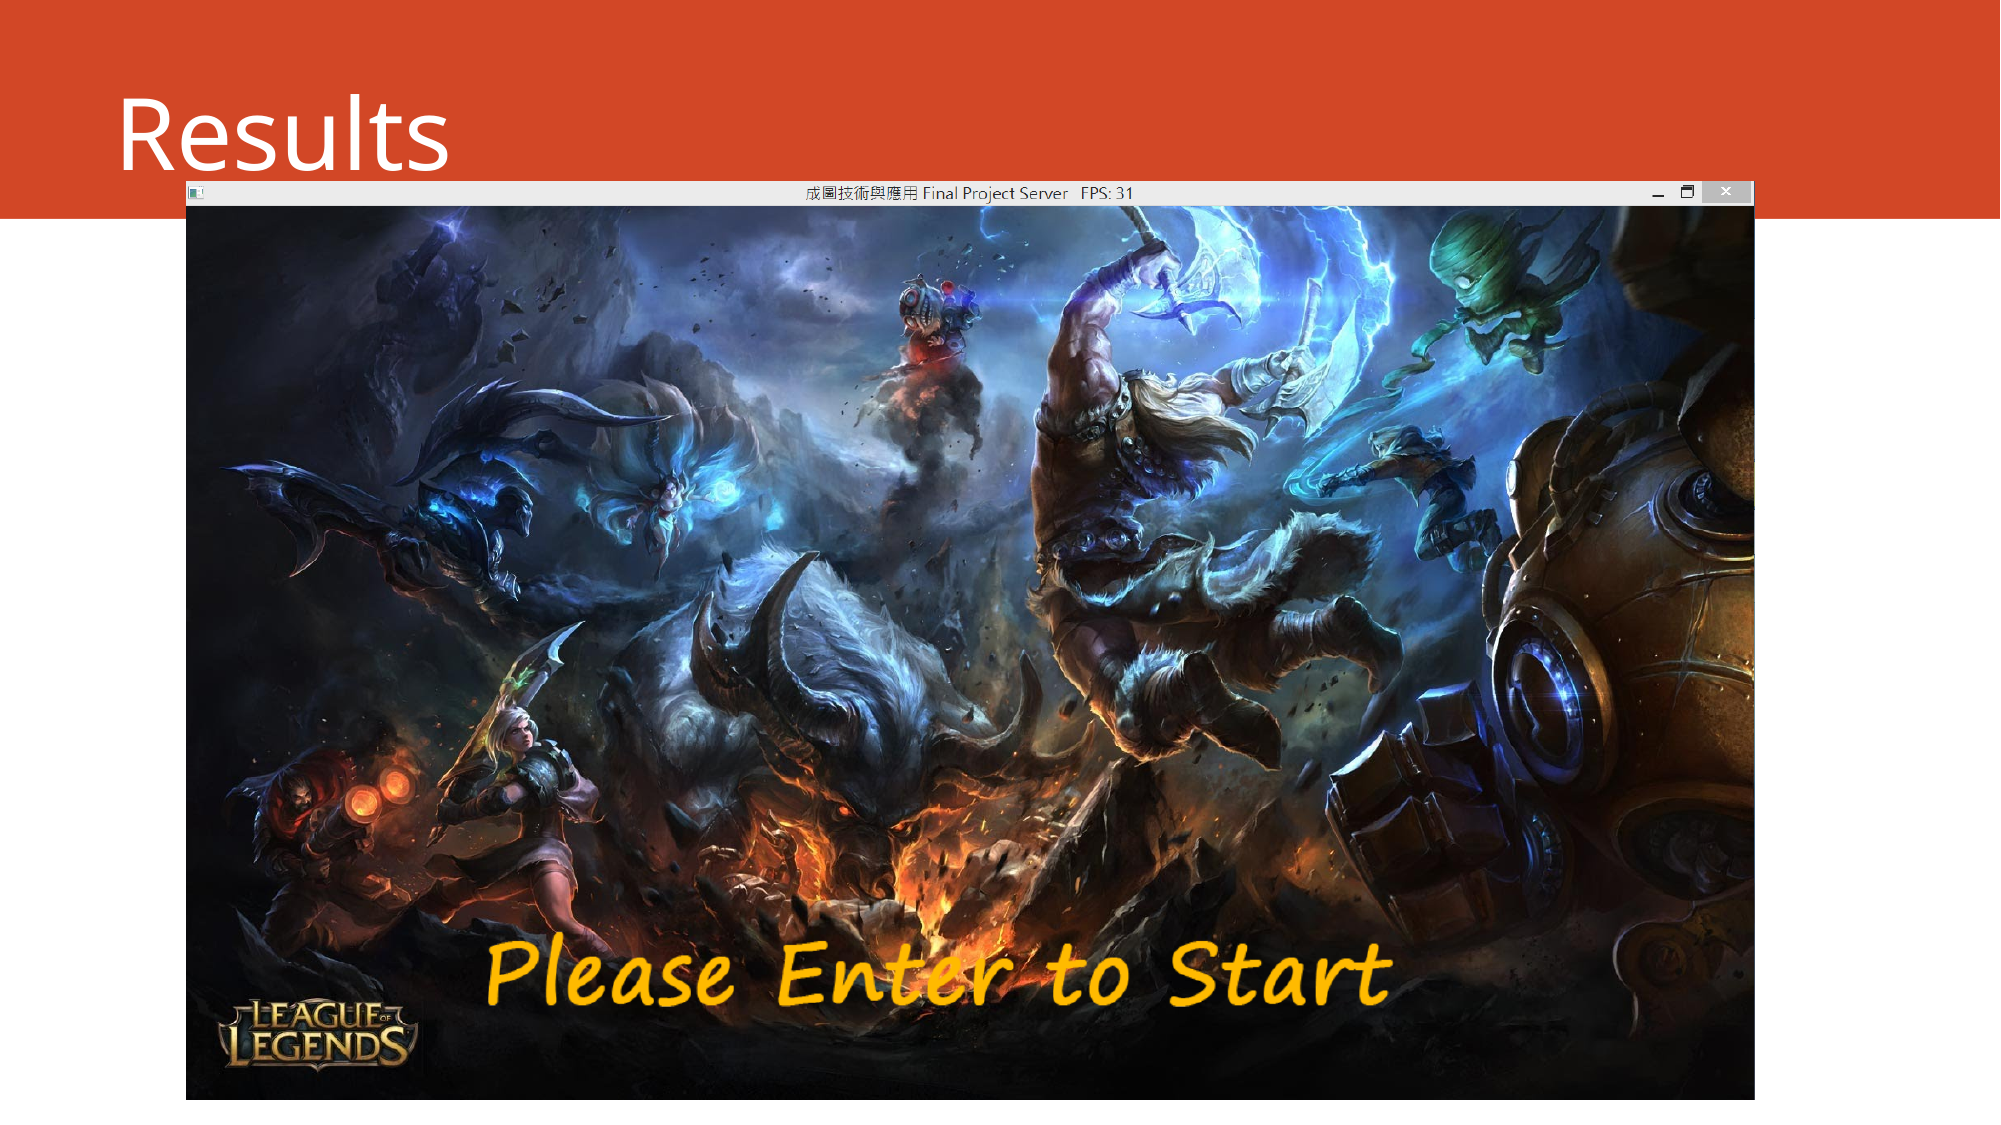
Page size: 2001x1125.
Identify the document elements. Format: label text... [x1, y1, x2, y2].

title Results [99, 0, 1863, 199]
picture [186, 181, 1755, 1100]
